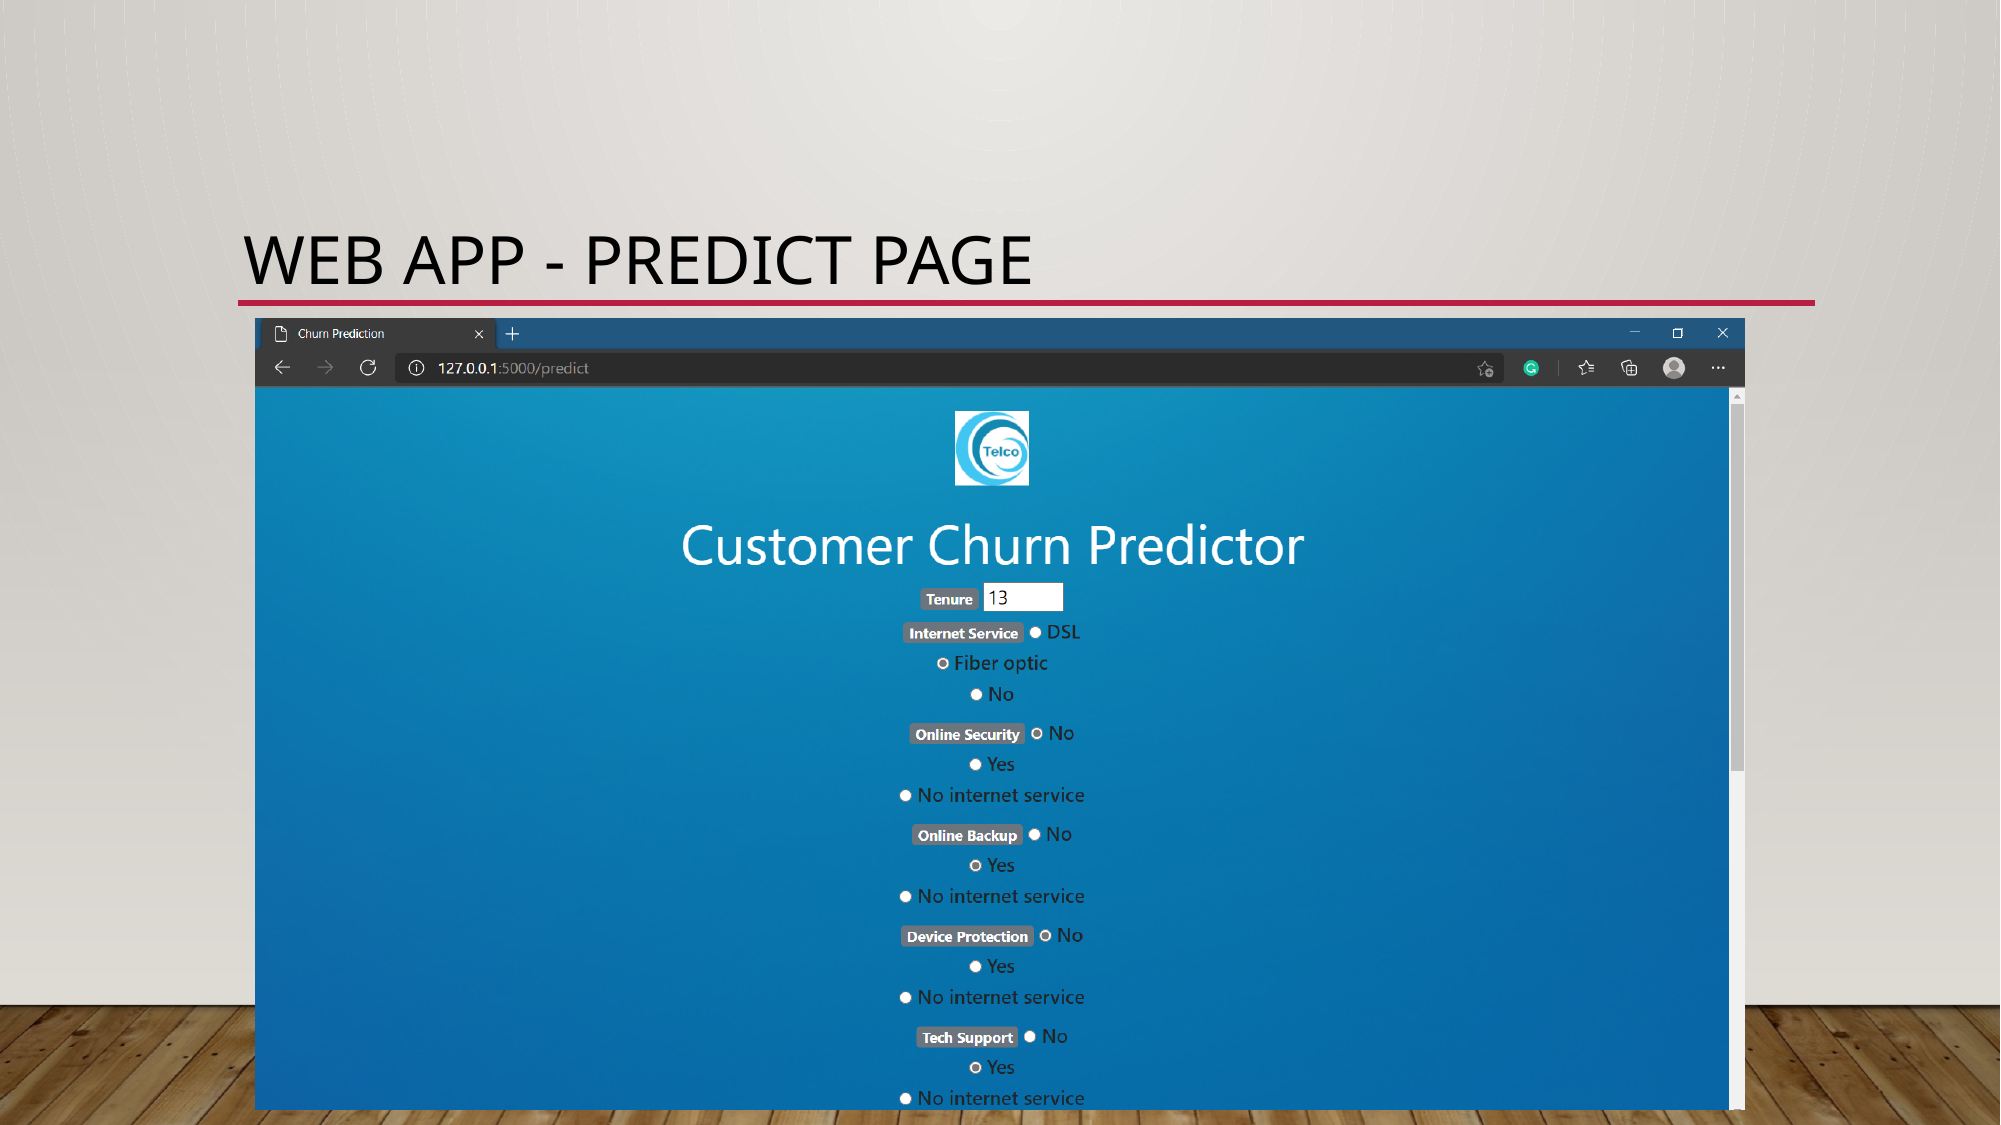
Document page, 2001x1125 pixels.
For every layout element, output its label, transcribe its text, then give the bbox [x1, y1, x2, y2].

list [254, 318, 1746, 1110]
title Web App - Predict Page [228, 219, 1805, 392]
picture [0, 1005, 2000, 1125]
